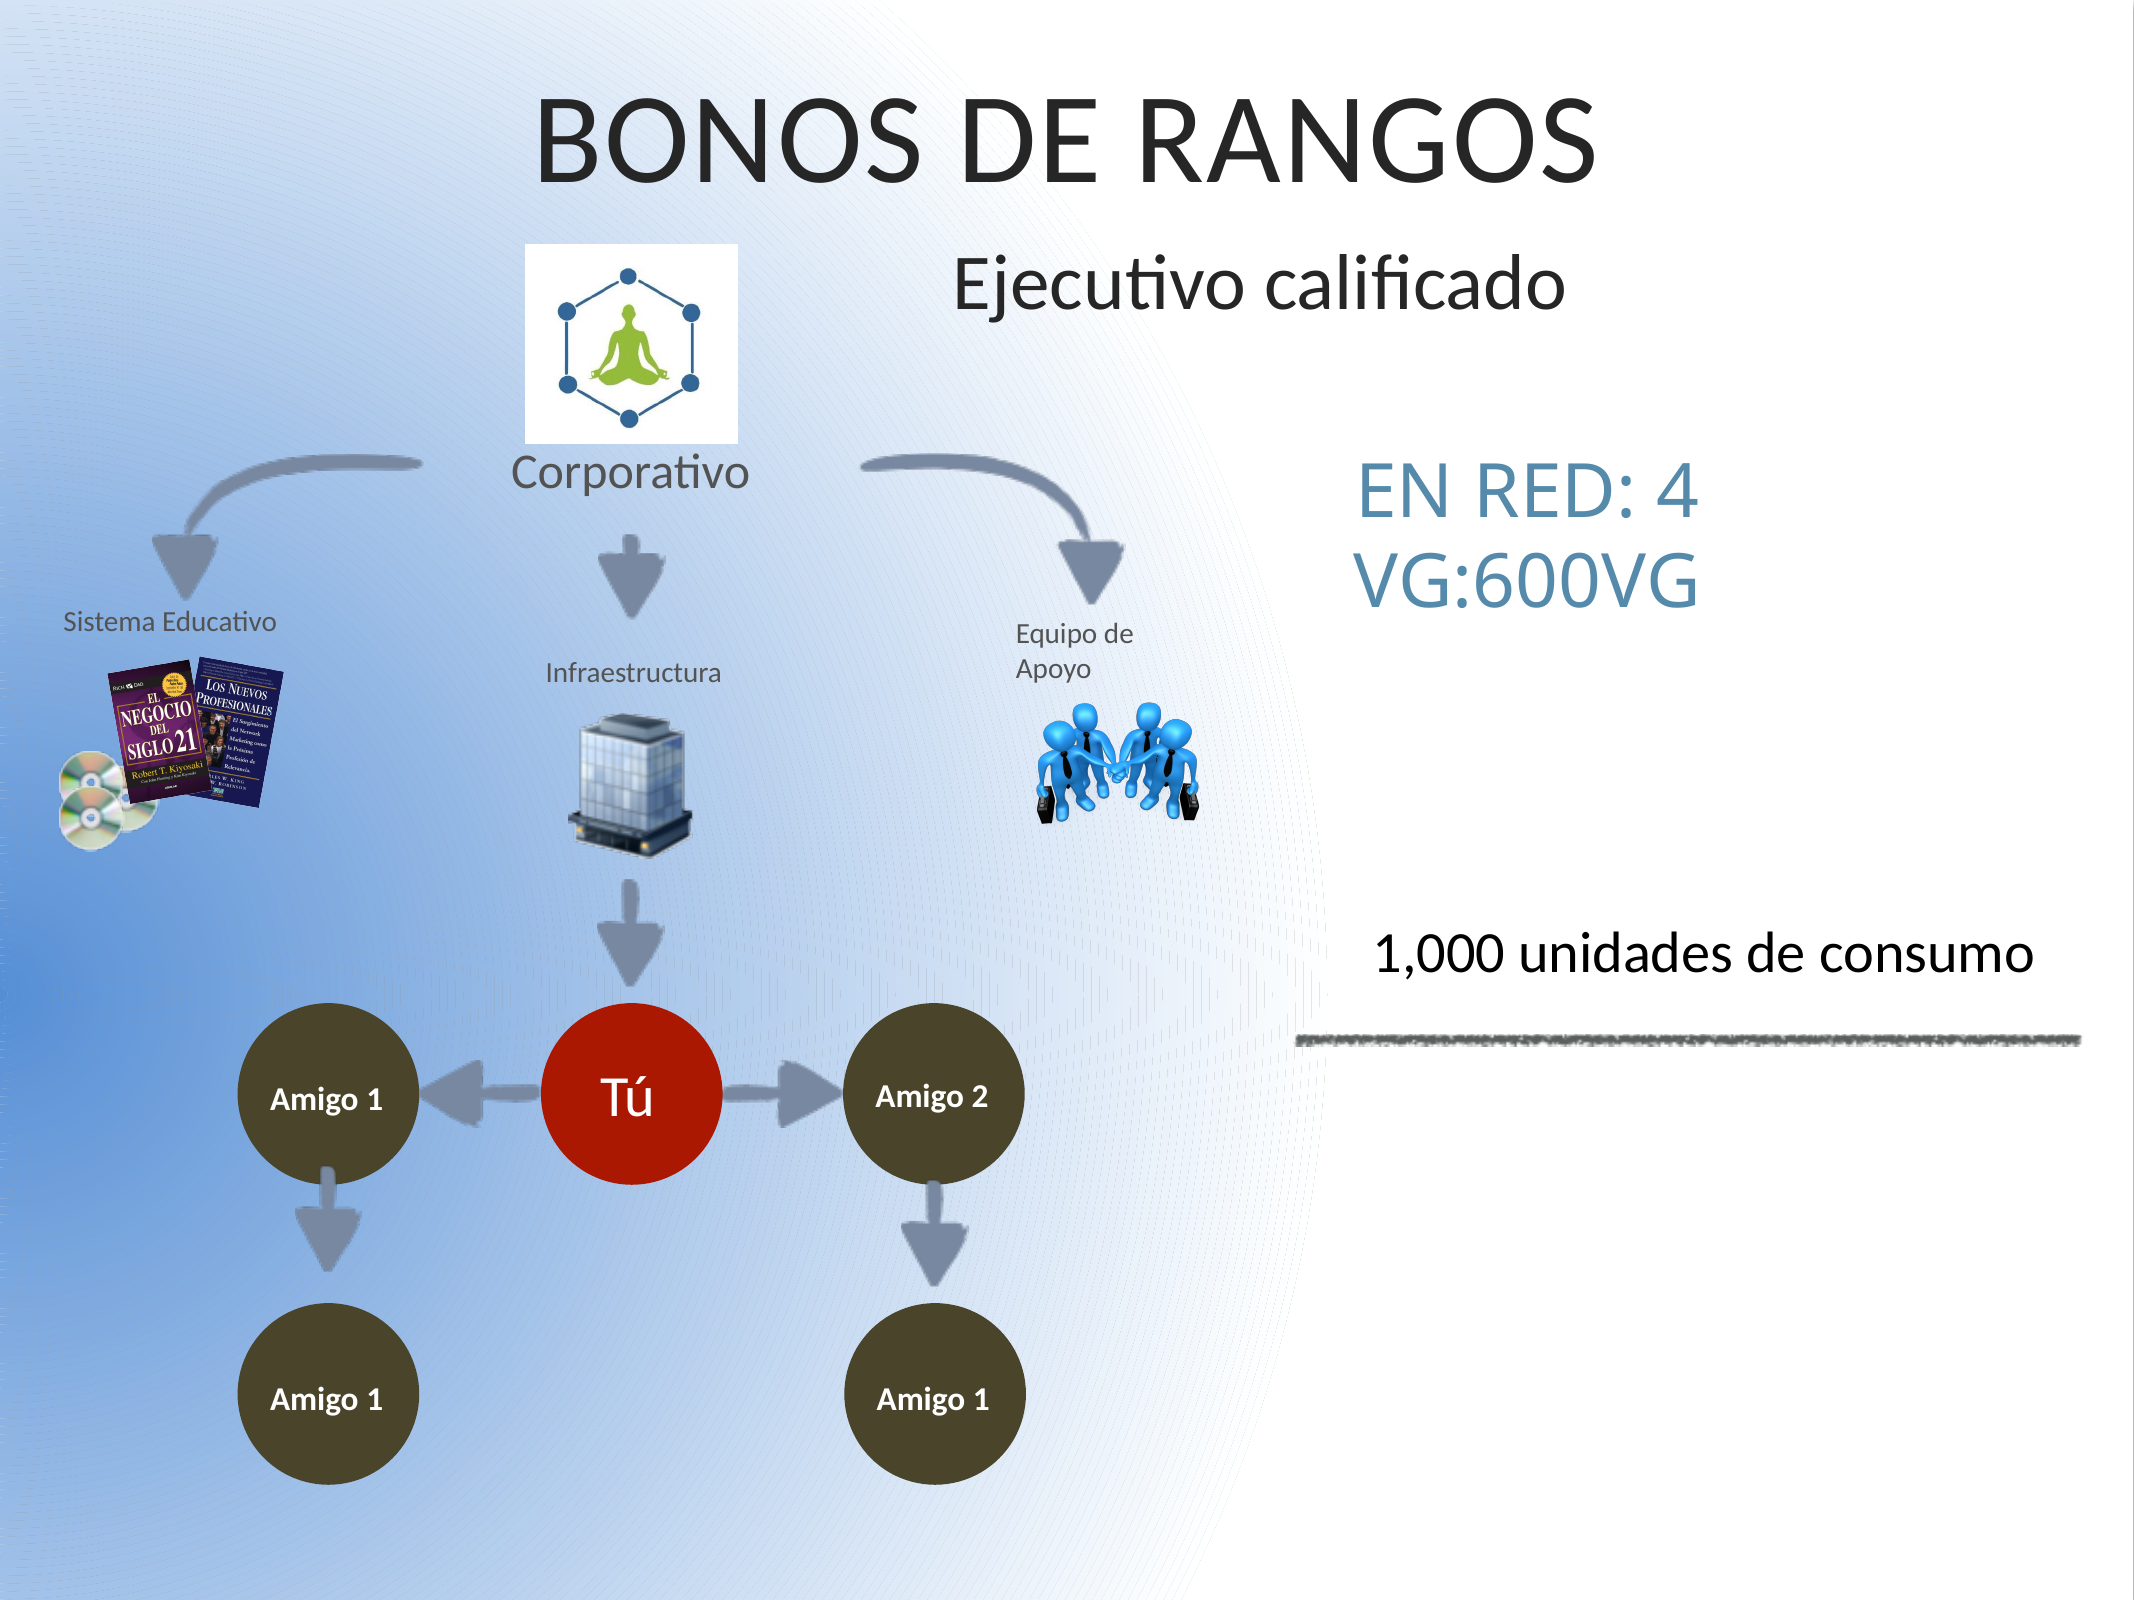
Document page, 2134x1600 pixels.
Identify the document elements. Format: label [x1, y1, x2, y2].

picture [1025, 696, 1209, 834]
text_box [563, 710, 699, 867]
picture [597, 872, 665, 997]
text_box [842, 1002, 1025, 1185]
picture [1288, 1034, 2090, 1048]
picture [901, 1172, 969, 1297]
picture [420, 1060, 540, 1128]
text_box [237, 1002, 420, 1185]
picture [568, 712, 695, 859]
text_box [237, 1302, 420, 1485]
picture [598, 527, 666, 628]
text_box [540, 1002, 723, 1185]
text_box [59, 655, 284, 852]
picture [294, 1158, 362, 1283]
picture [525, 243, 739, 444]
picture [851, 453, 1127, 616]
text_box [844, 1302, 1027, 1485]
text_box [0, 0, 2134, 1600]
text_box [420, 868, 722, 1058]
picture [723, 1060, 842, 1128]
picture [152, 454, 434, 609]
